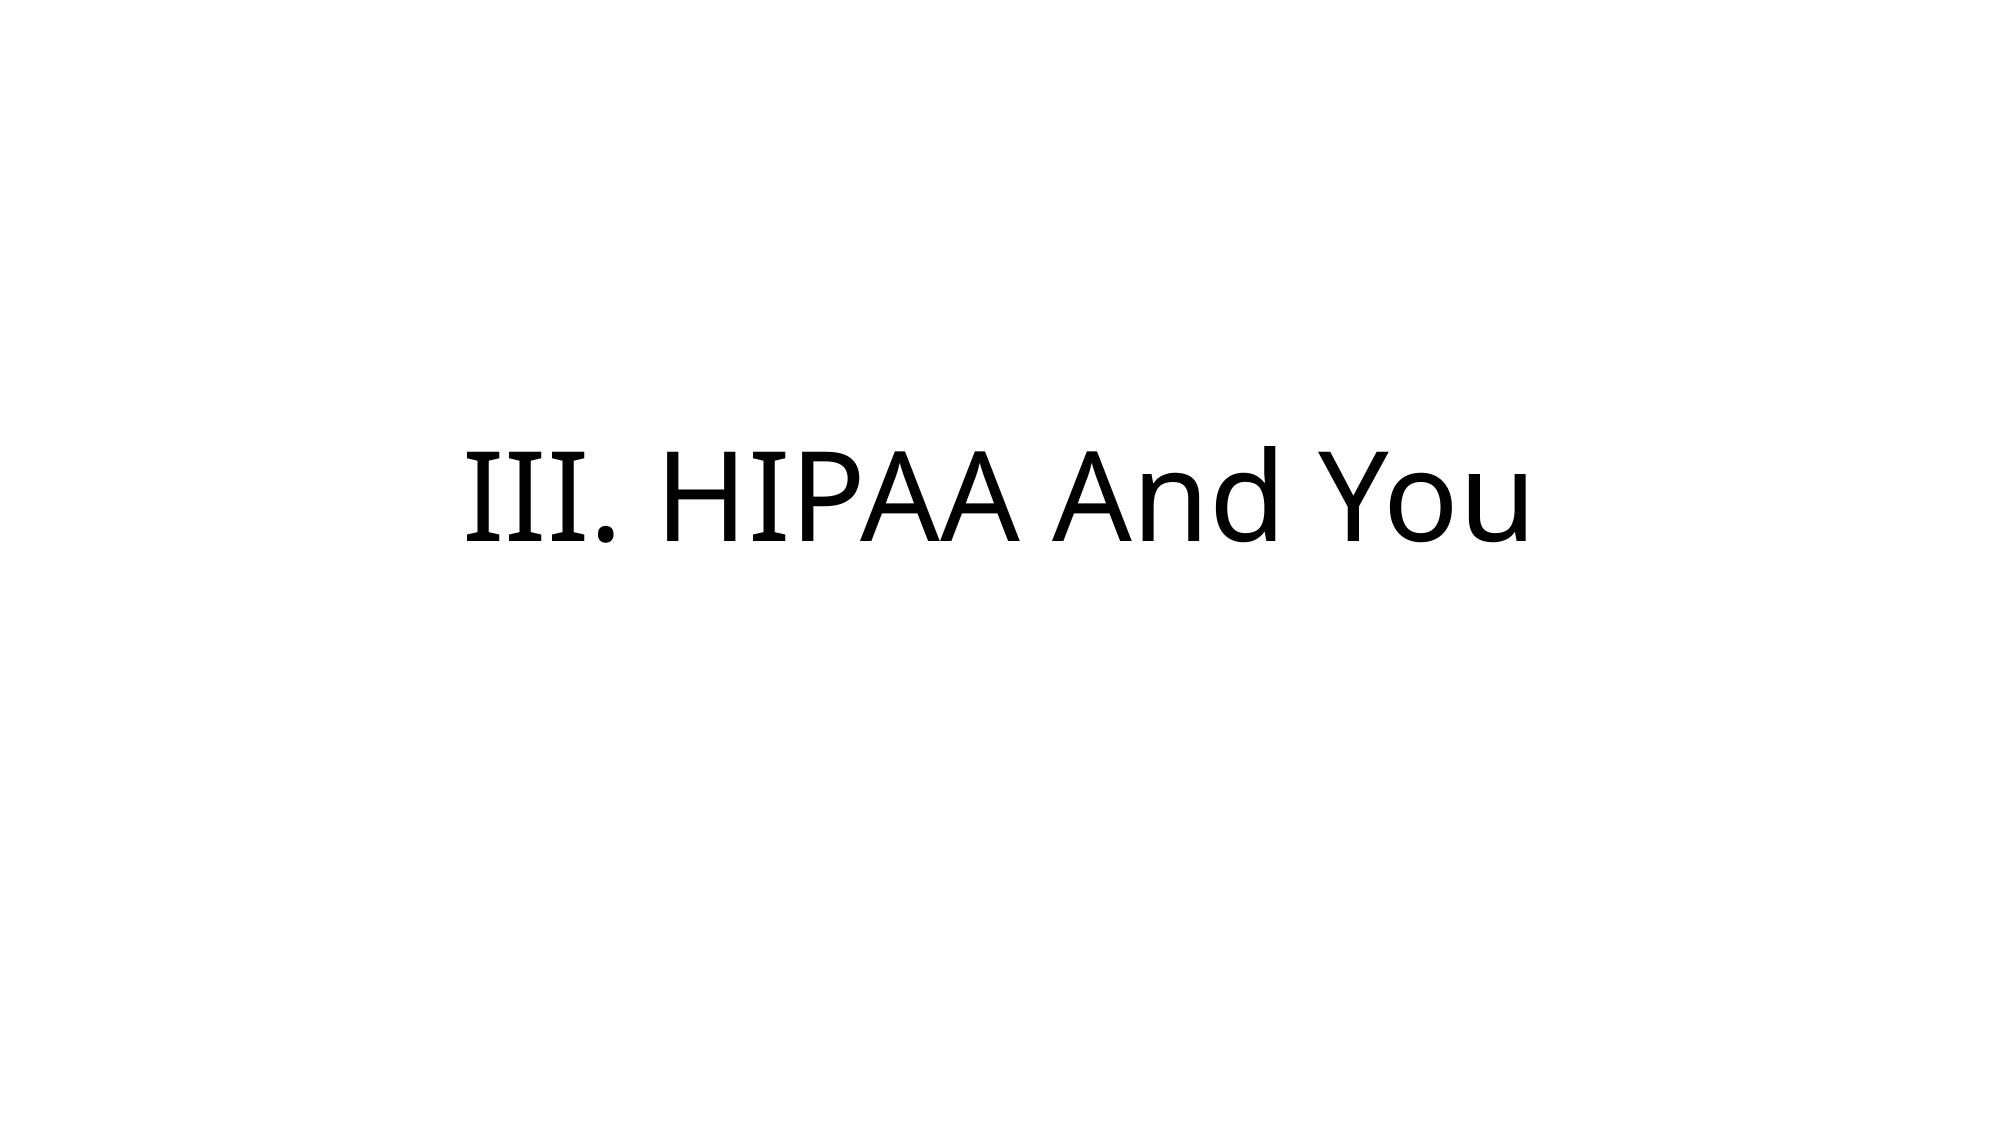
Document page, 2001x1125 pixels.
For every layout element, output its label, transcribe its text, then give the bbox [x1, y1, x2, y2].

title III. HIPAA And You [249, 184, 1750, 576]
